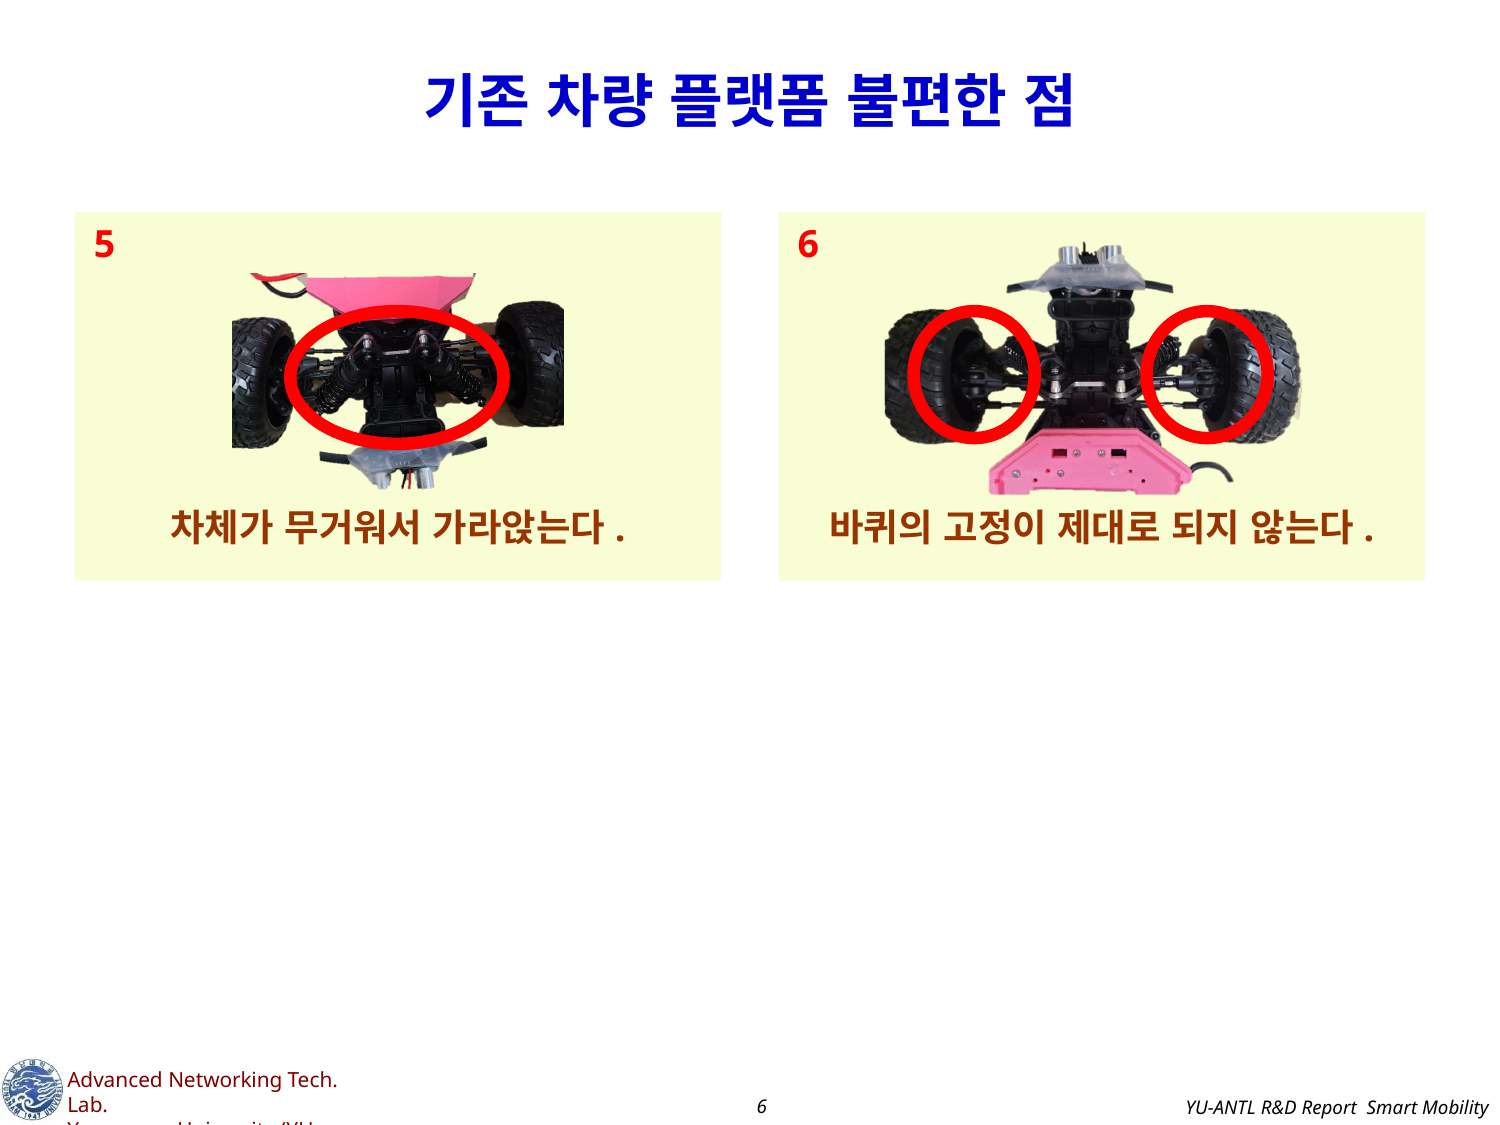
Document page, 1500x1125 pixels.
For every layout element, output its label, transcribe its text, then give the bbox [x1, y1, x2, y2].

title 기존 차량 플랫폼 불편한 점 [74, 44, 1426, 154]
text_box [1271, 212, 1426, 581]
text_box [778, 212, 933, 581]
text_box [74, 212, 722, 581]
picture [0, 1057, 66, 1124]
picture [231, 272, 565, 515]
picture [885, 144, 1319, 582]
